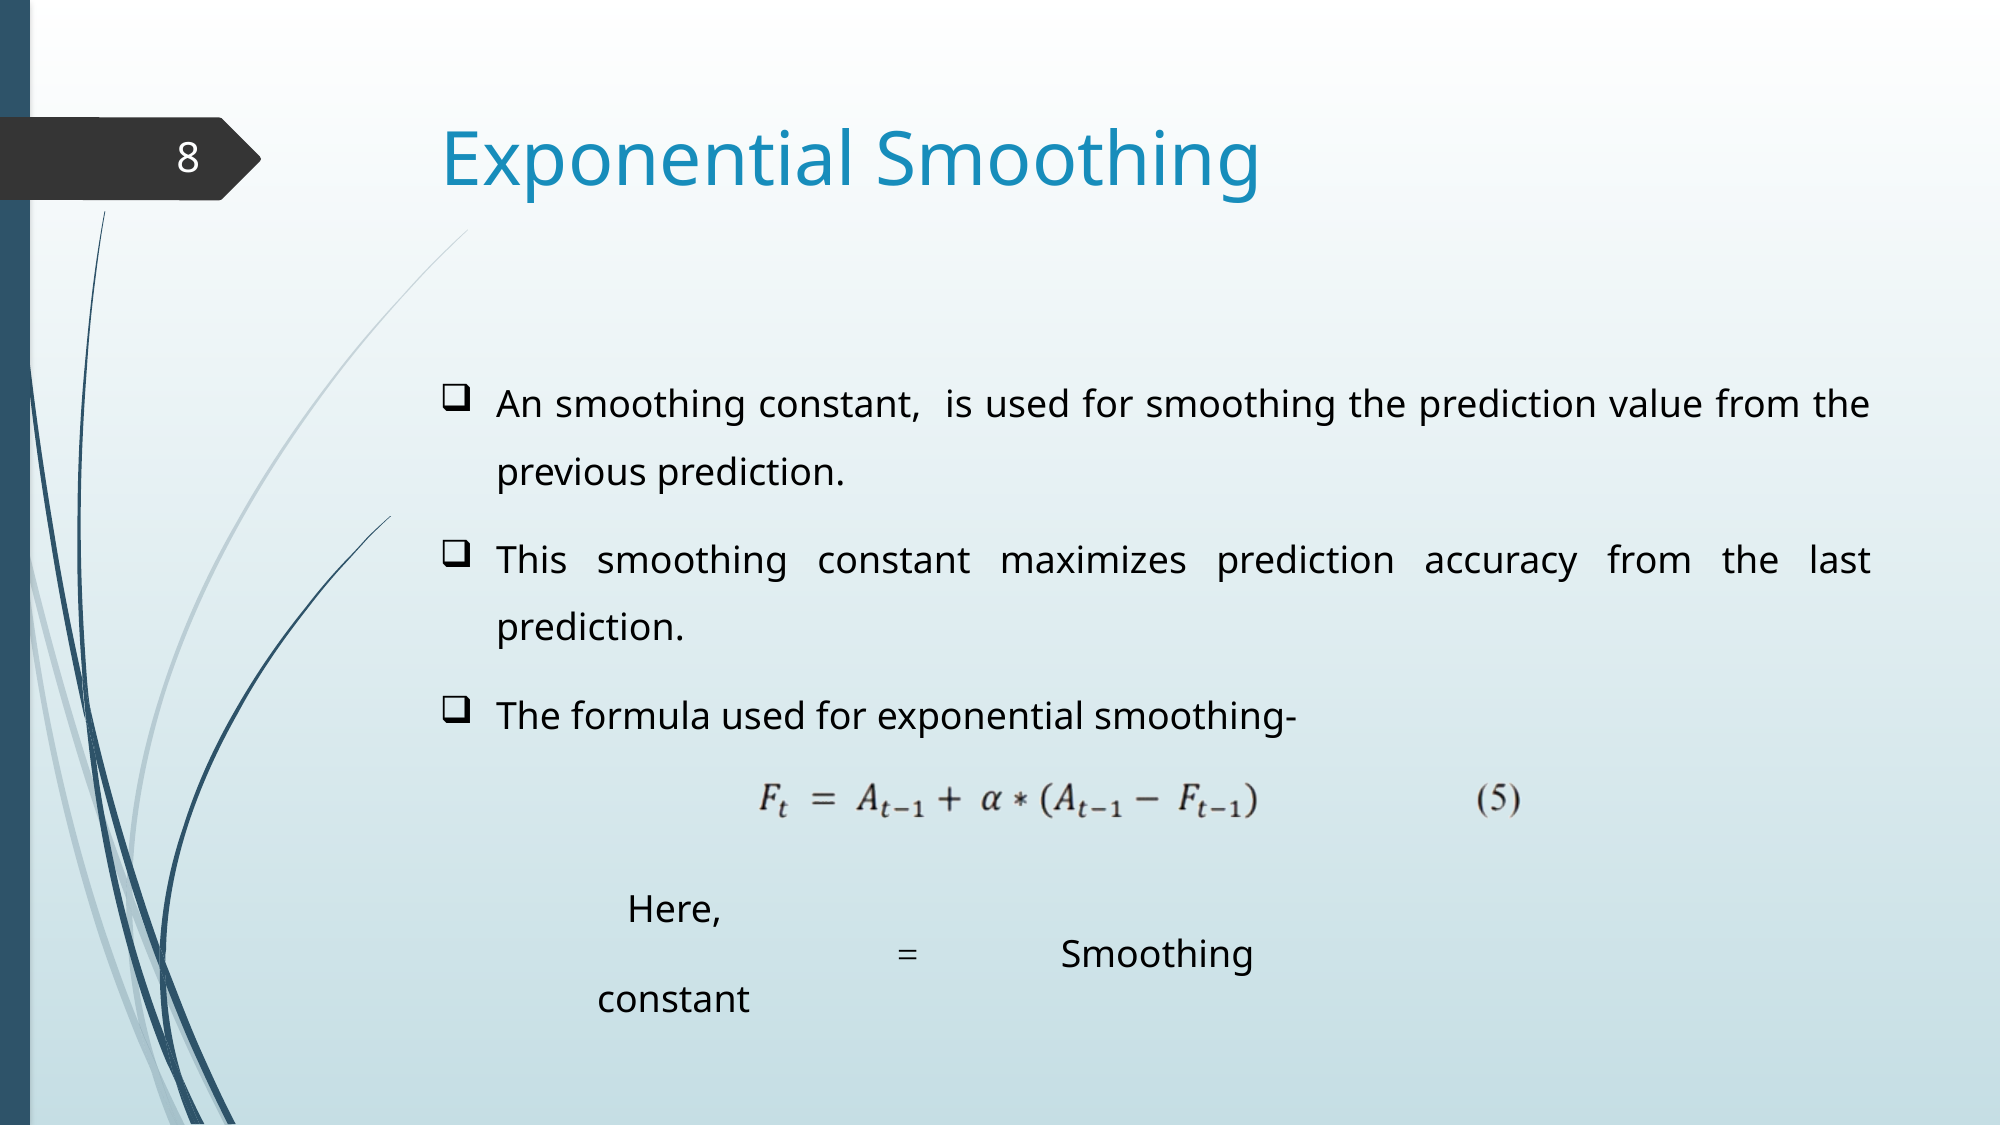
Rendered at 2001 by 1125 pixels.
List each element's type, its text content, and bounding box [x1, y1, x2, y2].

title Exponential Smoothing [425, 102, 1888, 313]
slide_number 8 [87, 129, 216, 190]
picture [724, 770, 1532, 835]
